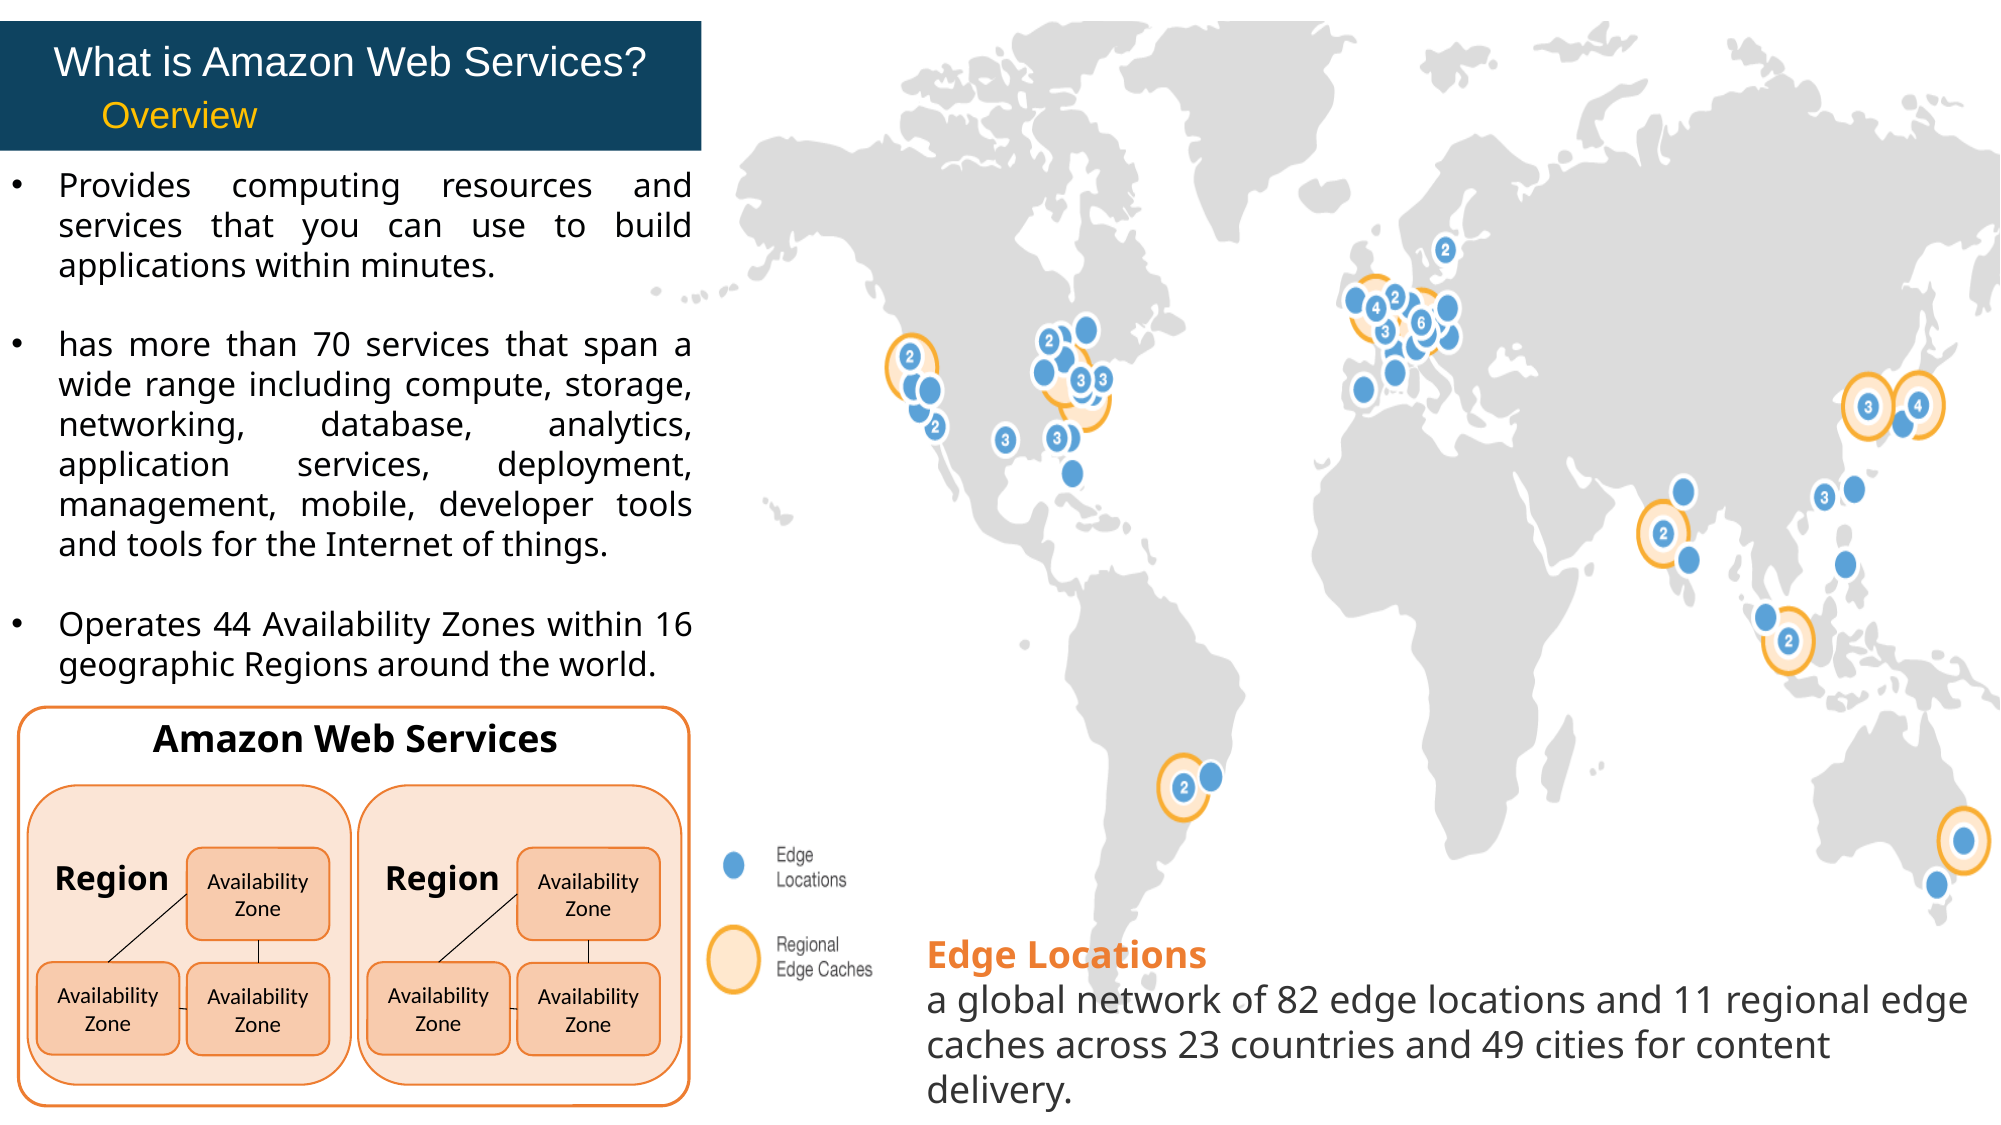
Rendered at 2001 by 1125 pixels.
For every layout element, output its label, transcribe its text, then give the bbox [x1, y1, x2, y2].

picture [626, 21, 2000, 1062]
text_box [26, 811, 352, 1086]
text_box Availability Zone [35, 961, 181, 1056]
text_box Availability Zone [366, 961, 511, 1056]
text_box Region [370, 849, 518, 904]
text_box What is Amazon Web Services? [0, 27, 626, 92]
text_box [0, 92, 626, 152]
text_box Availability Zone [185, 961, 331, 1057]
text_box Edge Locations a global network of 82 edge locations and 11 regional edge caches across 23 countries and 49 cities for content delivery. [911, 1062, 2000, 1118]
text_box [438, 893, 518, 963]
text_box Availability Zone [187, 846, 331, 942]
text_box Overview [86, 92, 507, 143]
text_box Provides computing resources and services that you can use to build applications within minutes. has more than 70 services that span a wide range including compute, storage, networking, database, analytics, application services, deployment, management, mobile, developer tools and tools for the Internet of things. Operates 44 Availability Zones within 16 geographic Regions around the world. [0, 156, 626, 811]
text_box [0, 20, 702, 27]
text_box Region [39, 849, 187, 904]
text_box Availability Zone [518, 846, 626, 942]
text_box Availability Zone [516, 961, 626, 1057]
text_box [357, 811, 675, 1086]
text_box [108, 893, 187, 963]
text_box [17, 811, 691, 1107]
